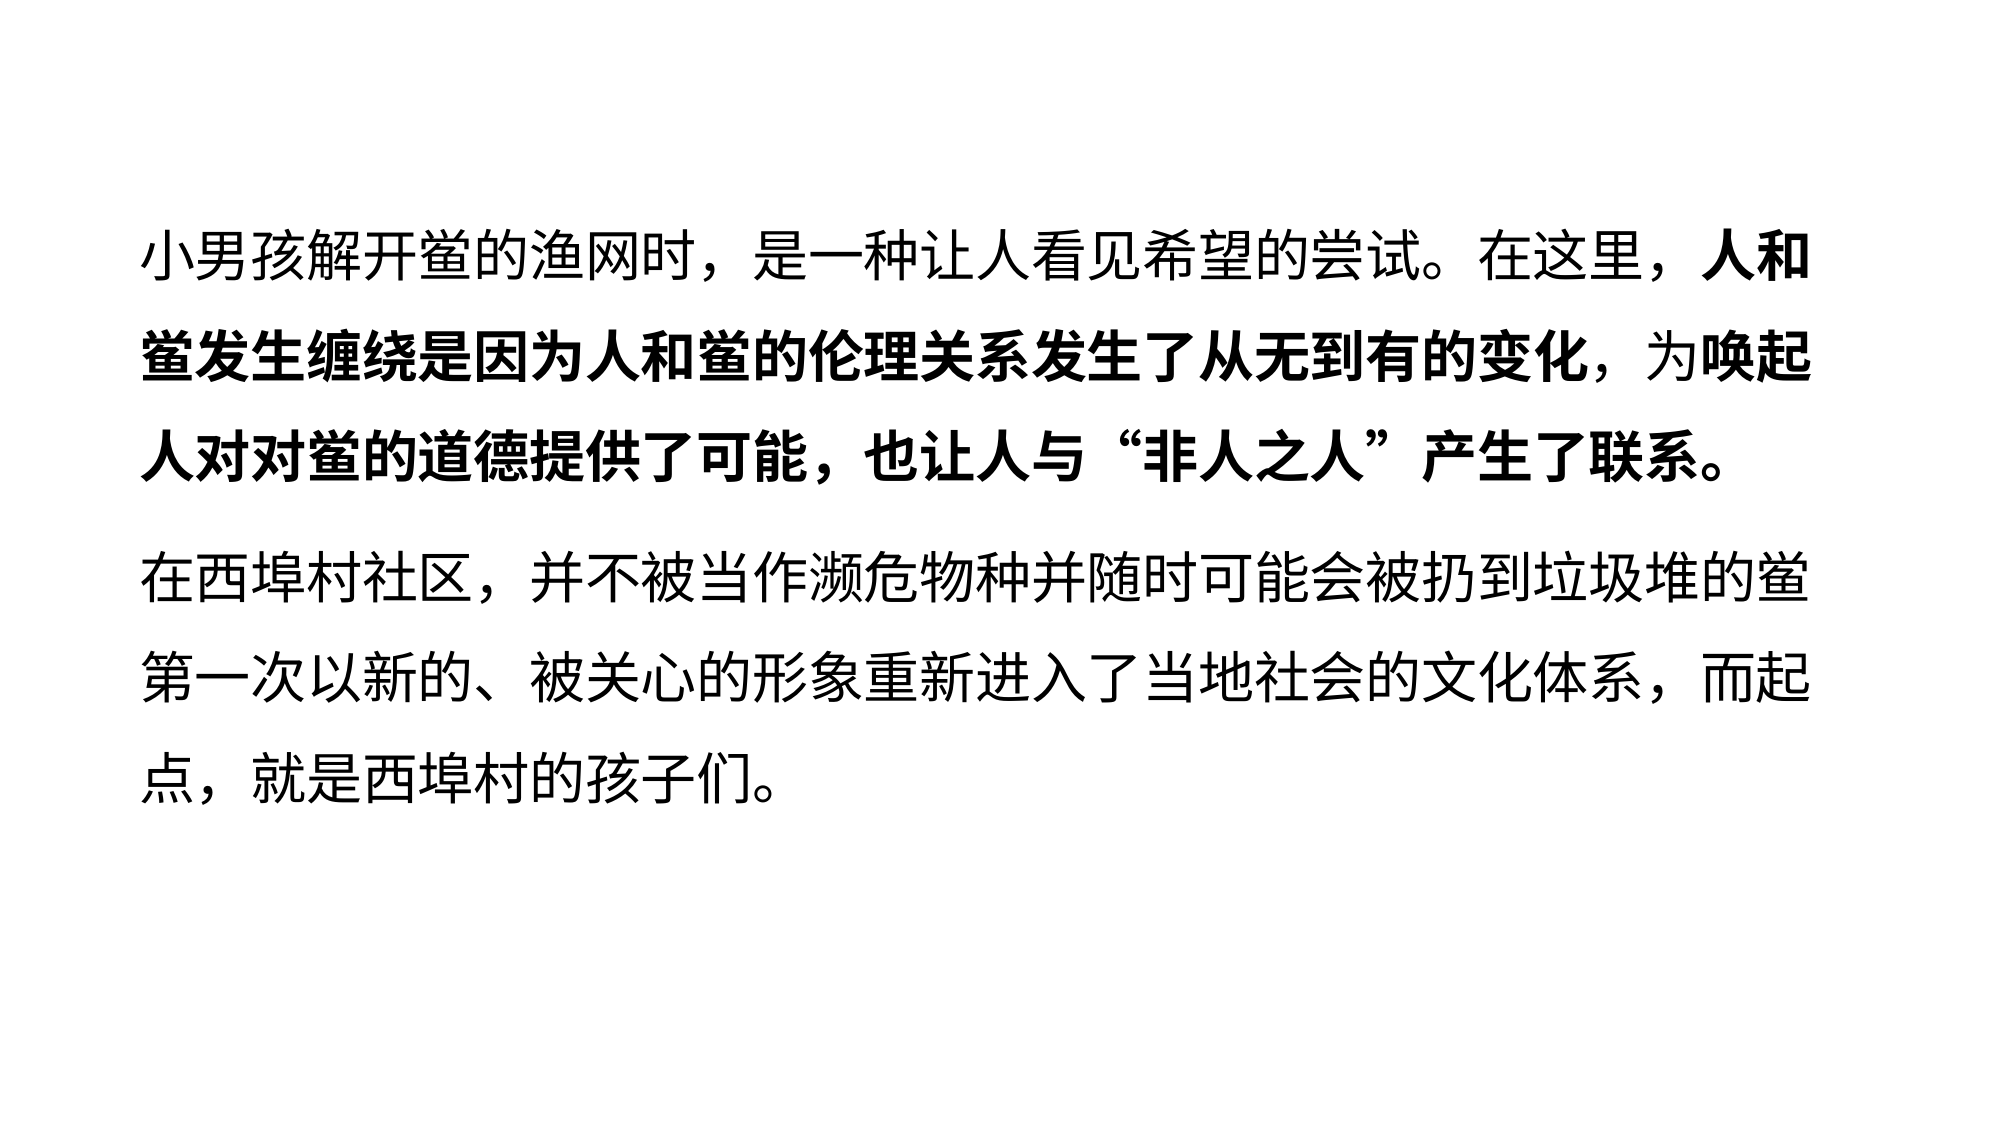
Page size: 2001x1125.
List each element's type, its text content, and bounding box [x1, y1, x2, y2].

list 小男孩解开鲎的渔网时，是一种让人看见希望的尝试。在这里，人和鲎发生缠绕是因为人和鲎的伦理关系发生了从无到有的变化，为唤起人对对鲎的道德提供了可能，也让人与“非人之人”产生了联系。 在西埠村社区，并不被当作濒危物种并随时可能会被扔到垃圾堆的鲎第一次以新的、被关心的形象重新进入了当地社会的文化体系，而起点，就是西埠村的孩子们。 [124, 179, 1850, 894]
